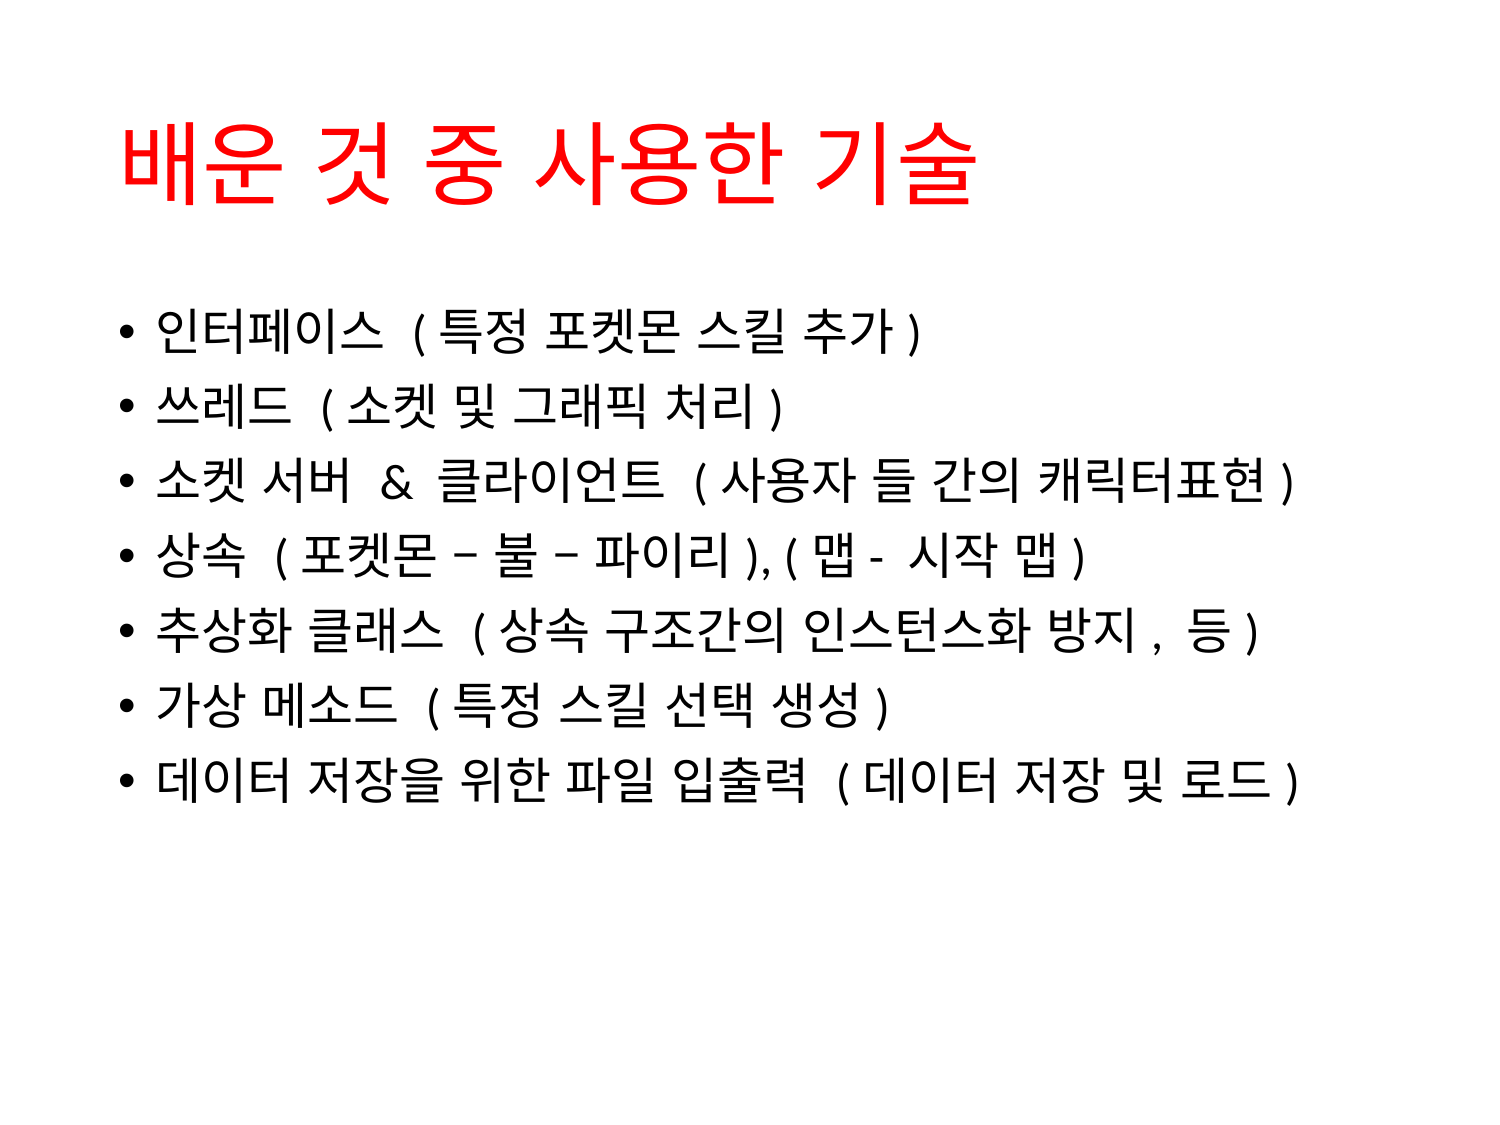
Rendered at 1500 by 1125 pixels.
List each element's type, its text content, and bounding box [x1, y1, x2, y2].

title 배운 것 중 사용한 기술 [103, 59, 1397, 278]
list 인터페이스 (특정 포켓몬 스킬 추가) 쓰레드 (소켓 및 그래픽 처리) 소켓 서버 & 클라이언트 (사용자 들 간의 캐릭터표현) 상속 (포켓몬 – 불 – 파이리), (맵- 시작 맵) 추상화 클래스 (상속 구조간의 인스턴스화 방지, 등) 가상 메소드 (특정 스킬 선택 생성) 데이터 저장을 위한 파일 입출력 (데이터 저장 및 로드) [103, 299, 1354, 898]
